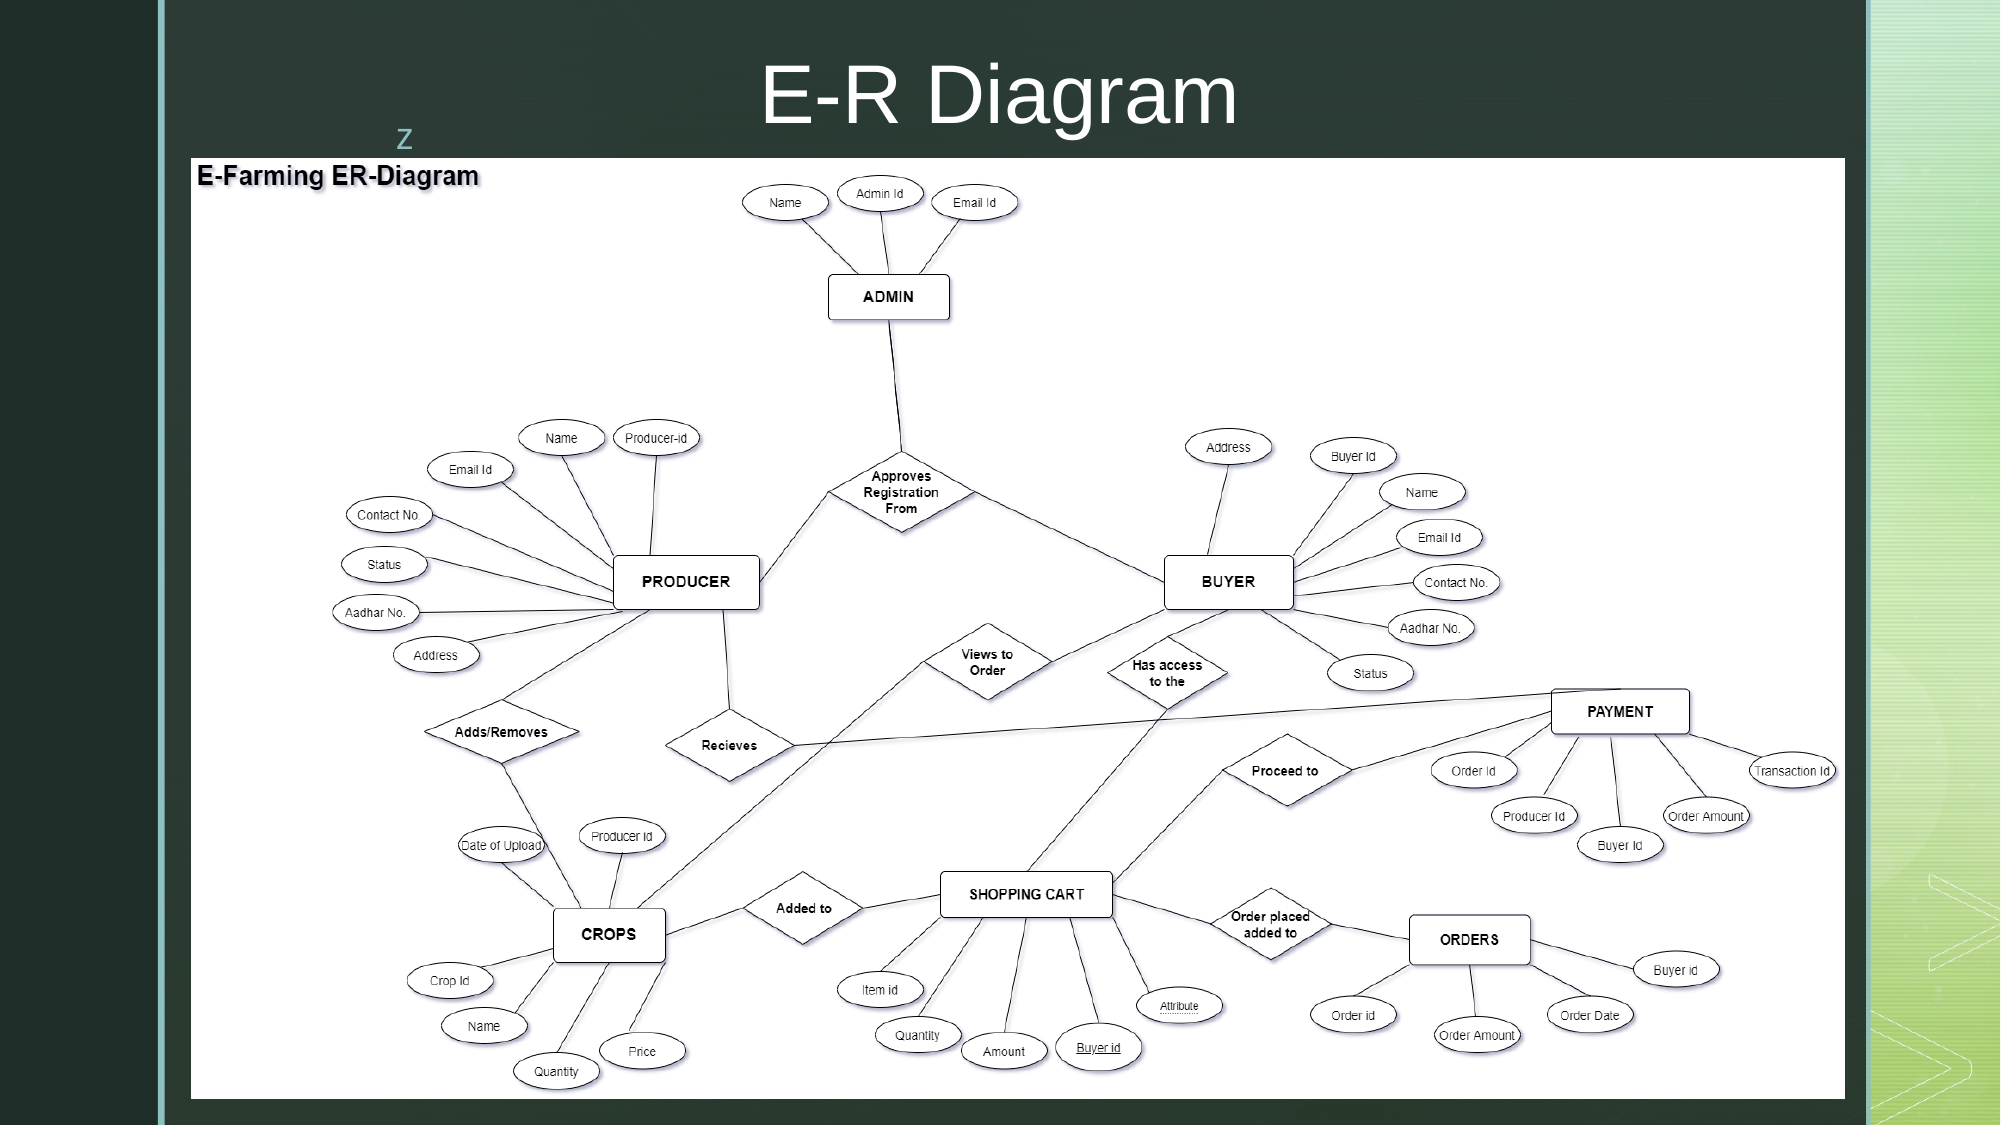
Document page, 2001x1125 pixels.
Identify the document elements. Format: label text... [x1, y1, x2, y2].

title E-R Diagram [347, 44, 1653, 158]
picture [1871, 0, 2001, 1125]
picture [191, 158, 1845, 1100]
